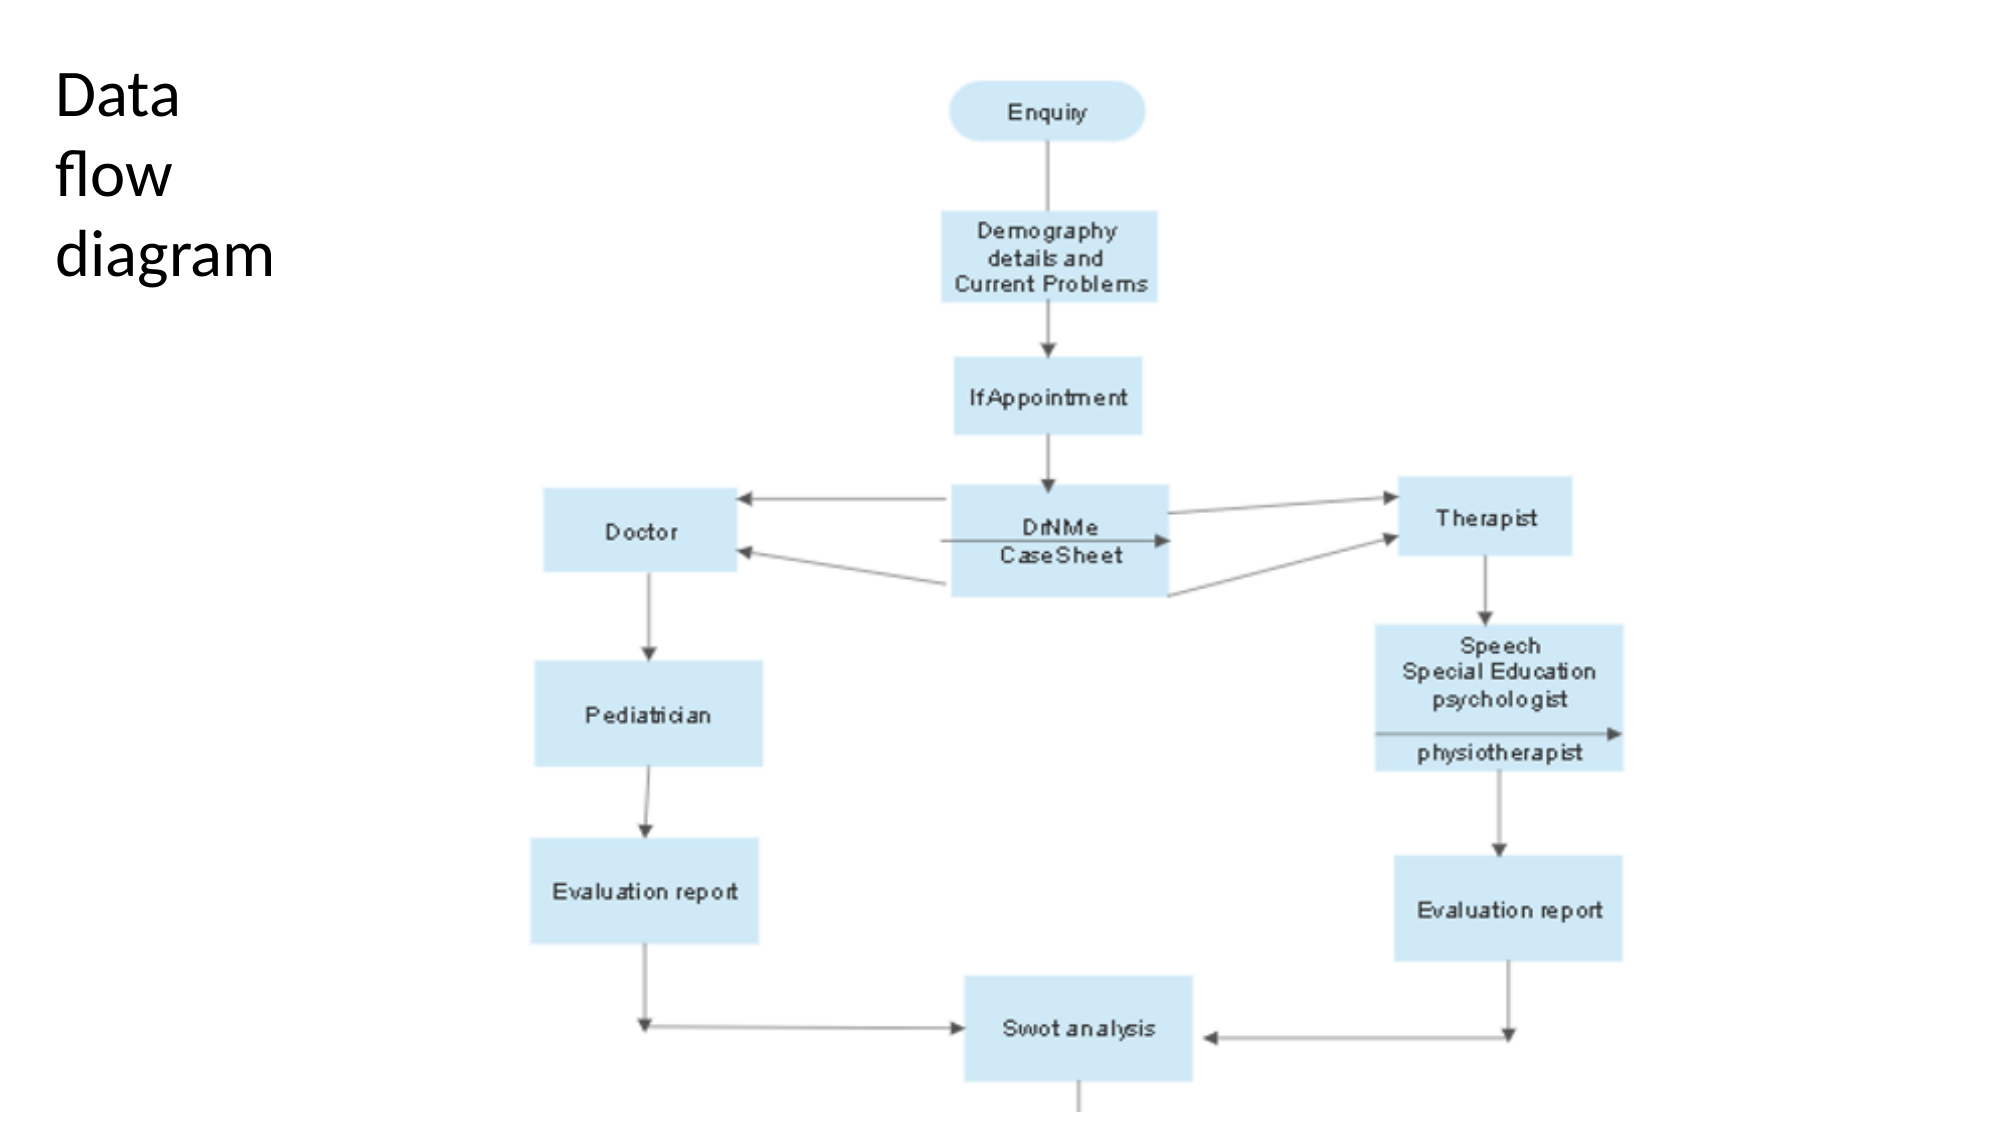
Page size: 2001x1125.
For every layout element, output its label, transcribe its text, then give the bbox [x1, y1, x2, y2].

picture [298, 42, 1881, 1112]
text_box Data flow diagram [40, 42, 298, 297]
